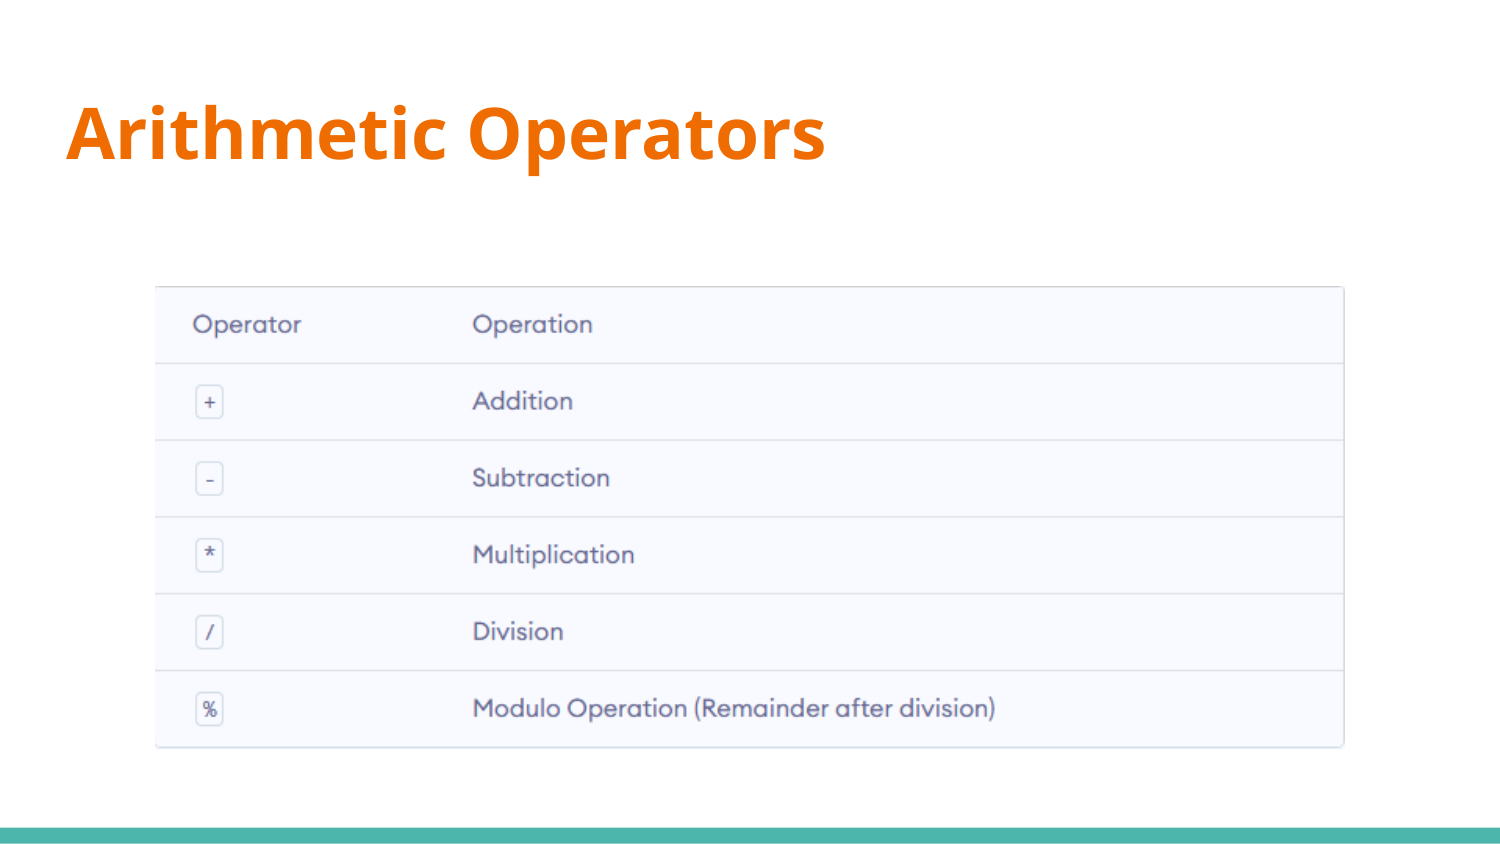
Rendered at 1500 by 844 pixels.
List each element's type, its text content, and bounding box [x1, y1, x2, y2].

picture [155, 286, 1345, 750]
title Arithmetic Operators [51, 72, 1449, 189]
